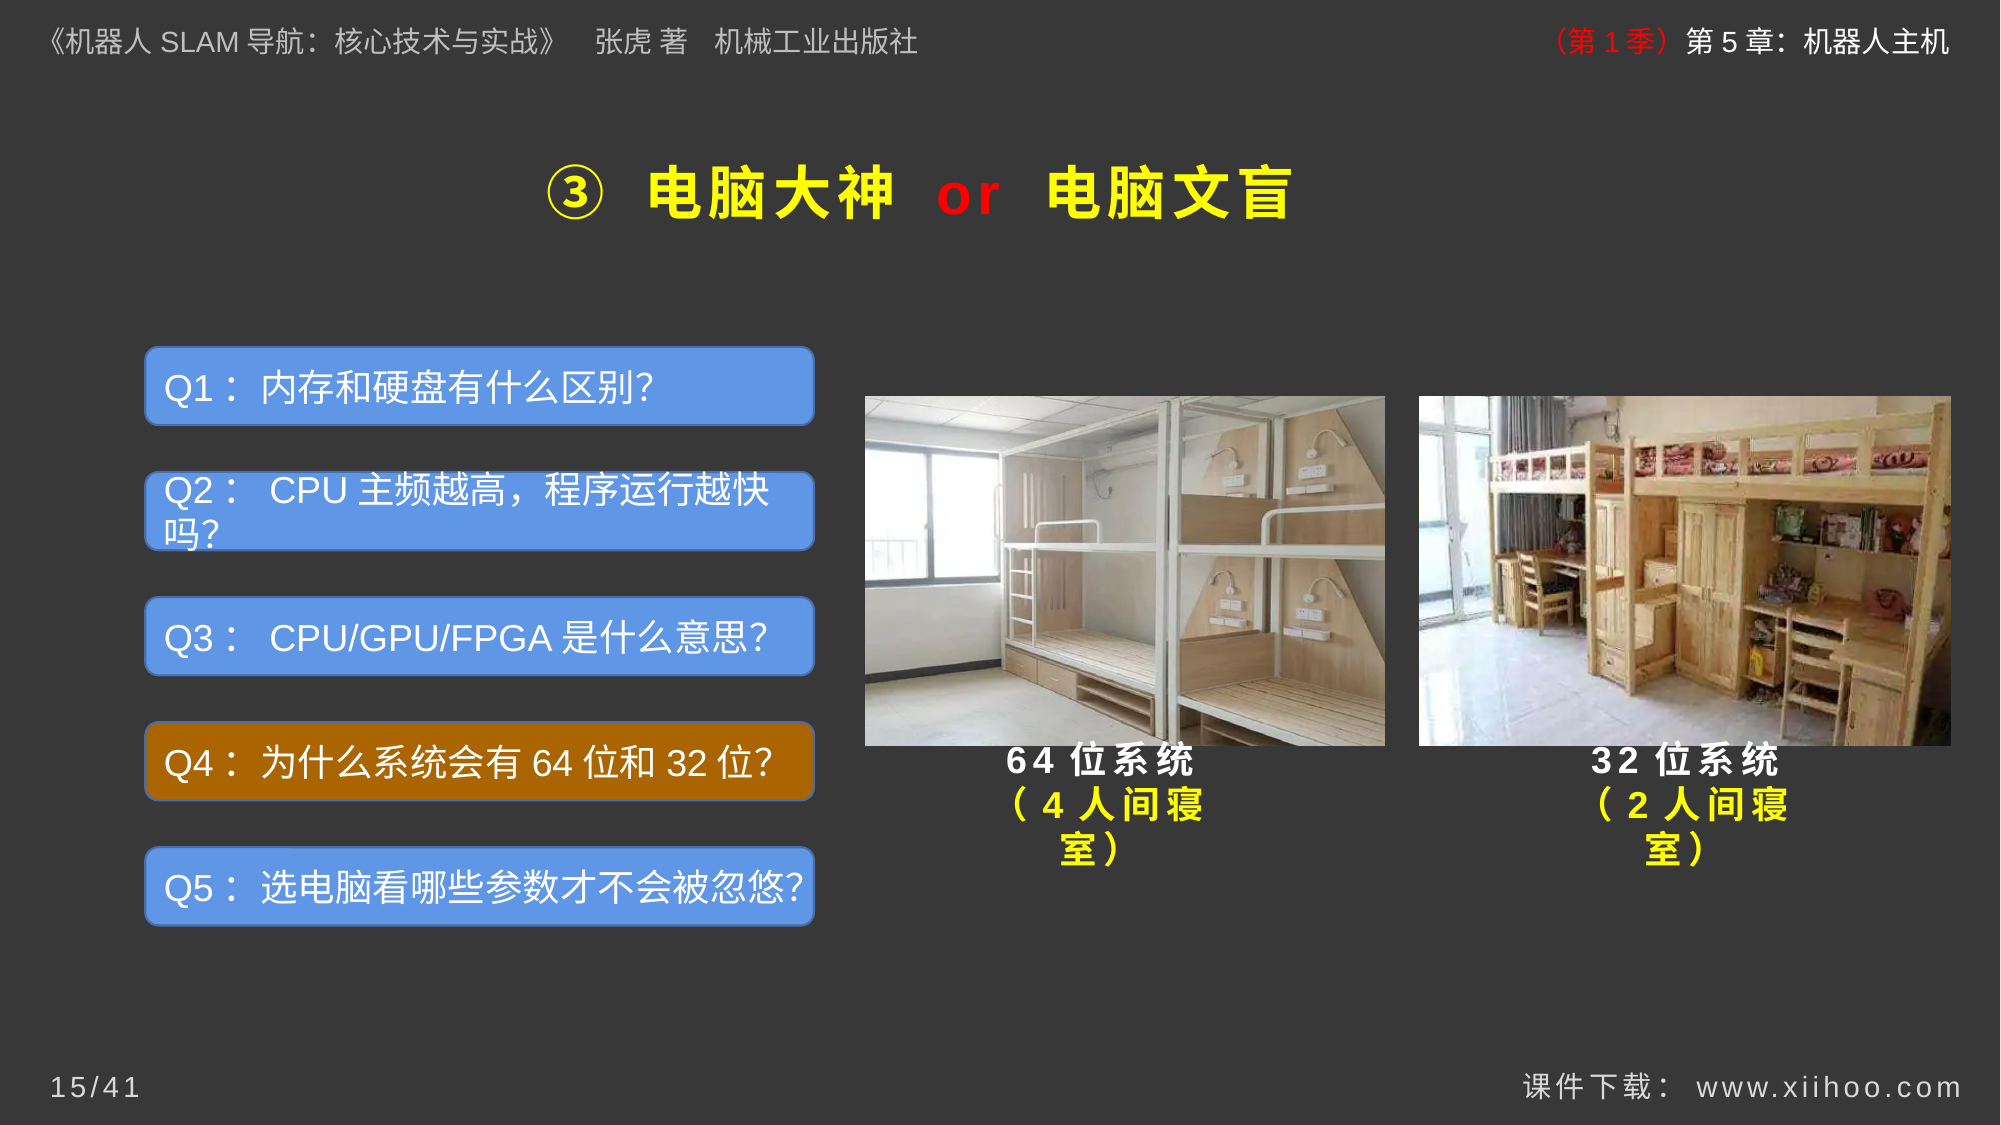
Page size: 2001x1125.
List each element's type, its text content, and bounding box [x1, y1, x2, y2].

text_box Q2：CPU主频越高，程序运行越快吗？ [144, 470, 816, 552]
text_box 64位系统 （4人间寝室） [954, 772, 1246, 879]
title ③ 电脑大神 or 电脑文盲 [223, 139, 1619, 235]
text_box Q1：内存和硬盘有什么区别？ [144, 345, 815, 427]
text_box （第1季）第5章：机器人主机 [1075, 16, 1965, 66]
text_box Q5：选电脑看哪些参数才不会被忽悠？ [144, 846, 816, 927]
text_box 32位系统 （2人间寝室） [1539, 772, 1831, 879]
text_box 《机器人SLAM导航：核心技术与实战》 张虎 著 机械工业出版社 [16, 16, 940, 66]
text_box Q4：为什么系统会有64位和32位？ [144, 721, 816, 802]
text_box 课件下载：www.xiihoo.com [1493, 1057, 1991, 1114]
picture [0, 0, 2001, 1125]
text_box 15/41 [34, 1060, 187, 1111]
text_box Q3：CPU/GPU/FPGA是什么意思？ [144, 596, 816, 677]
